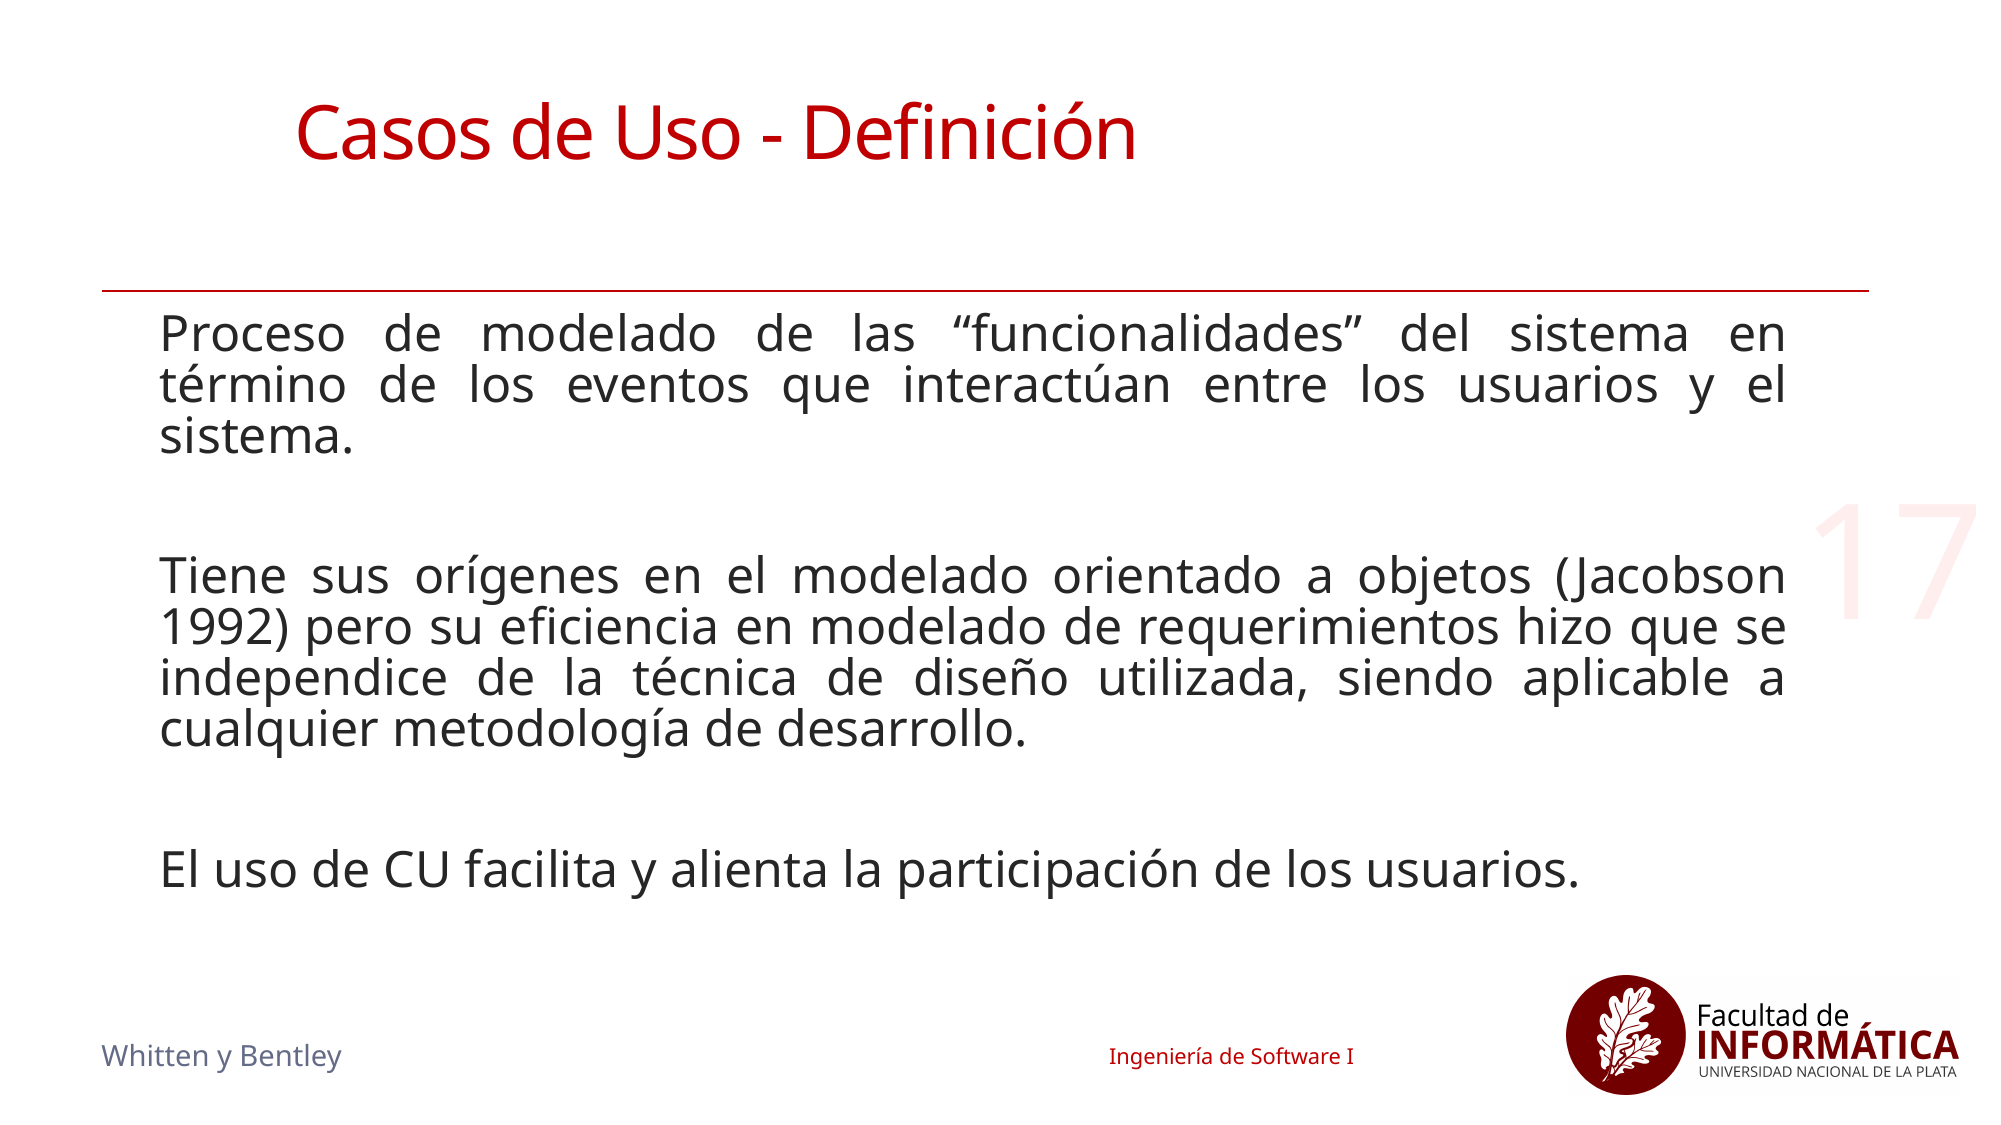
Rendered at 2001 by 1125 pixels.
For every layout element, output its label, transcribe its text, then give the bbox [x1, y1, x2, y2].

title Casos de Uso - Definición [279, 42, 1650, 231]
list Whitten y Bentley [86, 1035, 774, 1094]
footer Ingeniería de Software I [1094, 1034, 1867, 1095]
slide_number 17 [1520, 456, 2000, 686]
picture [1566, 975, 1959, 1095]
list Proceso de modelado de las “funcionalidades” del sistema en término de los eventos que interactúan entre los usuarios y el sistema. Tiene sus orígenes en el modelado orientado a objetos (Jacobson 1992) pero su eficiencia en modelado de requerimientos hizo que se independice de la técnica de diseño utilizada, siendo aplicable a cualquier metodología de desarrollo. El uso de CU facilita y alienta la participación de los usuarios. [102, 302, 1804, 963]
